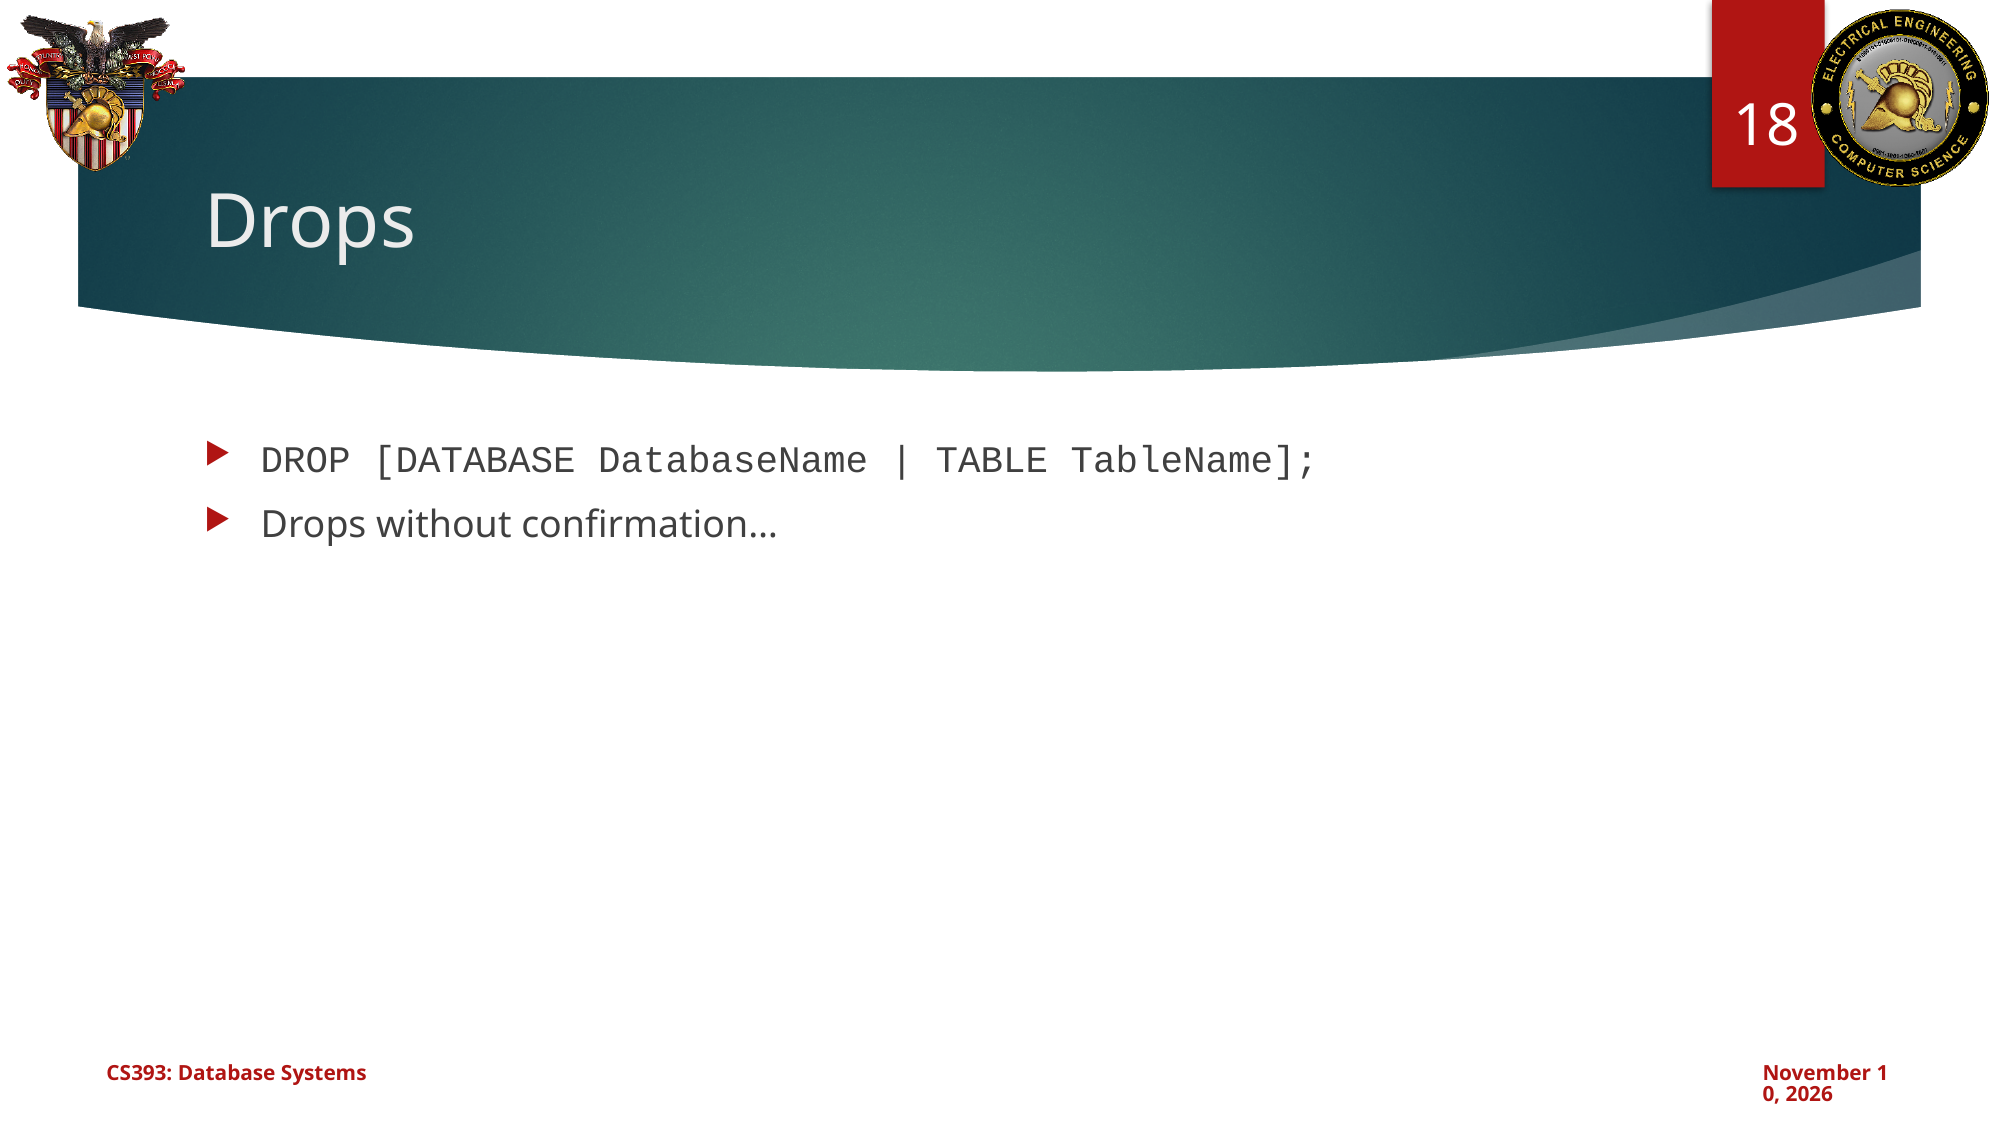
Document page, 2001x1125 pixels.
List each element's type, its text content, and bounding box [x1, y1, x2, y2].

slide_number 18 [1698, 48, 1836, 175]
title Drops [189, 159, 1638, 276]
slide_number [1747, 1048, 1910, 1099]
footer CS393: Database Systems [91, 1048, 726, 1100]
list DROP [DATABASE DatabaseName | TABLE TableName]; Drops without confirmation… [189, 427, 1638, 988]
picture [1809, 7, 1990, 188]
picture [7, 3, 185, 184]
